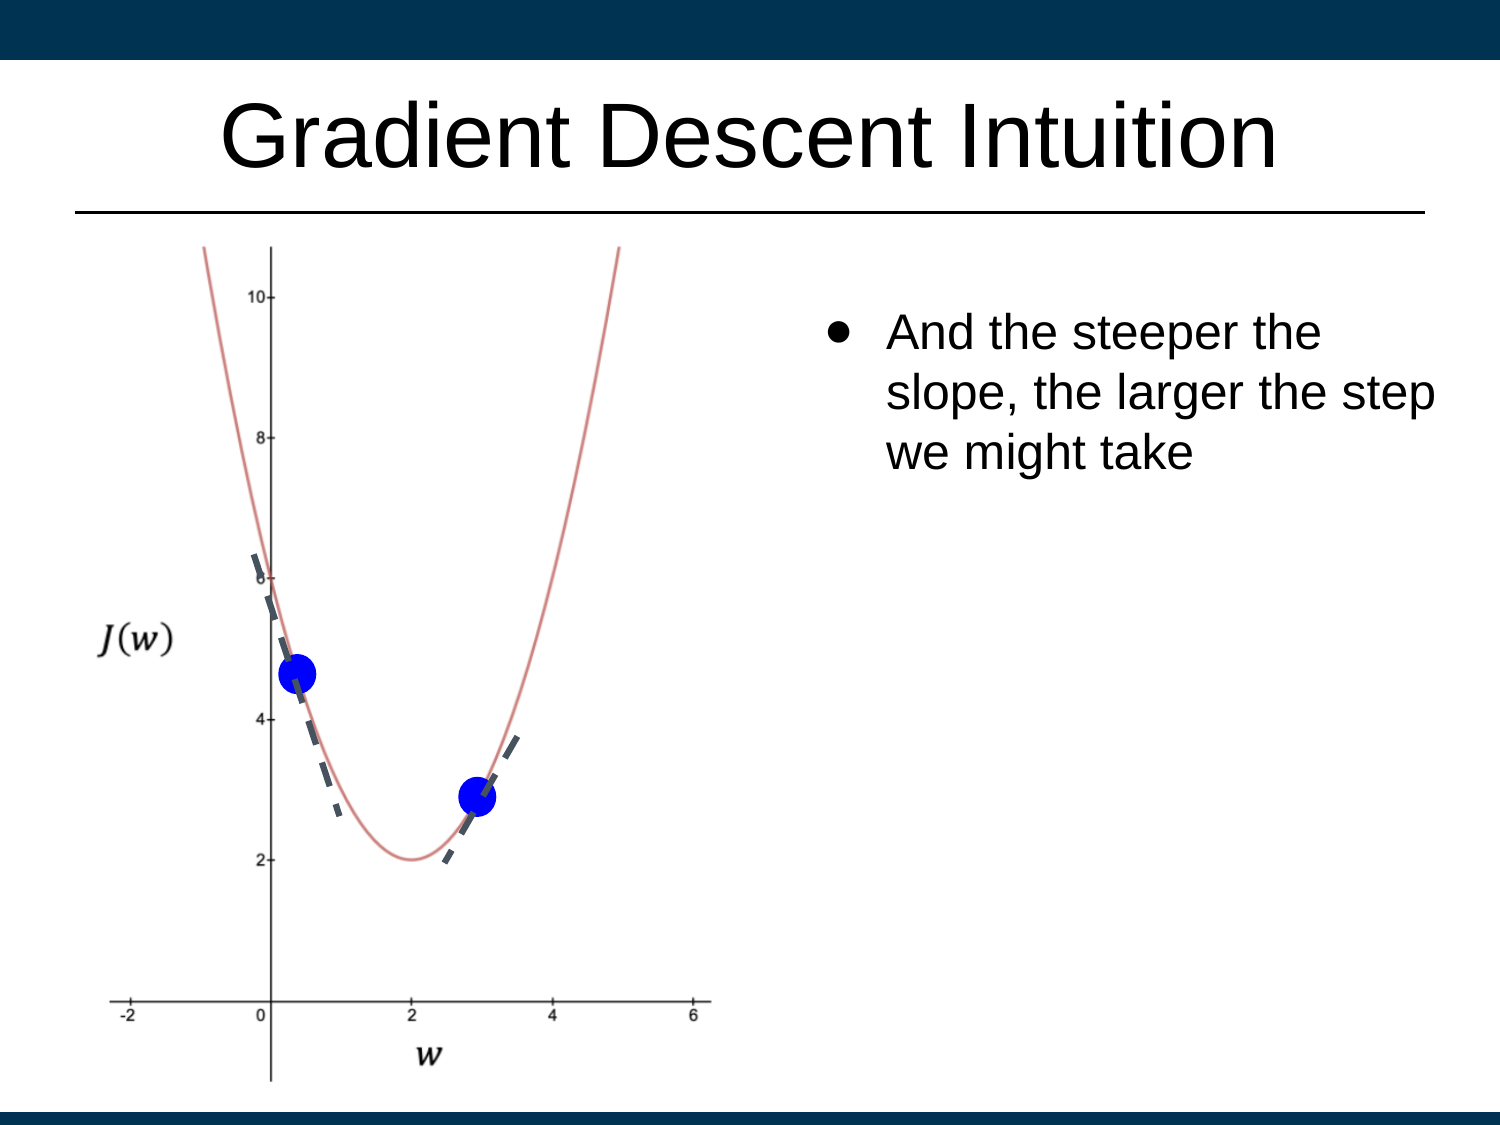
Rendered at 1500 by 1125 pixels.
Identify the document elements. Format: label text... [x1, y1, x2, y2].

title Gradient Descent Intuition [75, 37, 1425, 225]
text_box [253, 554, 340, 817]
text_box And the steeper the slope, the larger the step we might take [796, 284, 1473, 1010]
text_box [444, 736, 518, 864]
picture [87, 237, 721, 1088]
